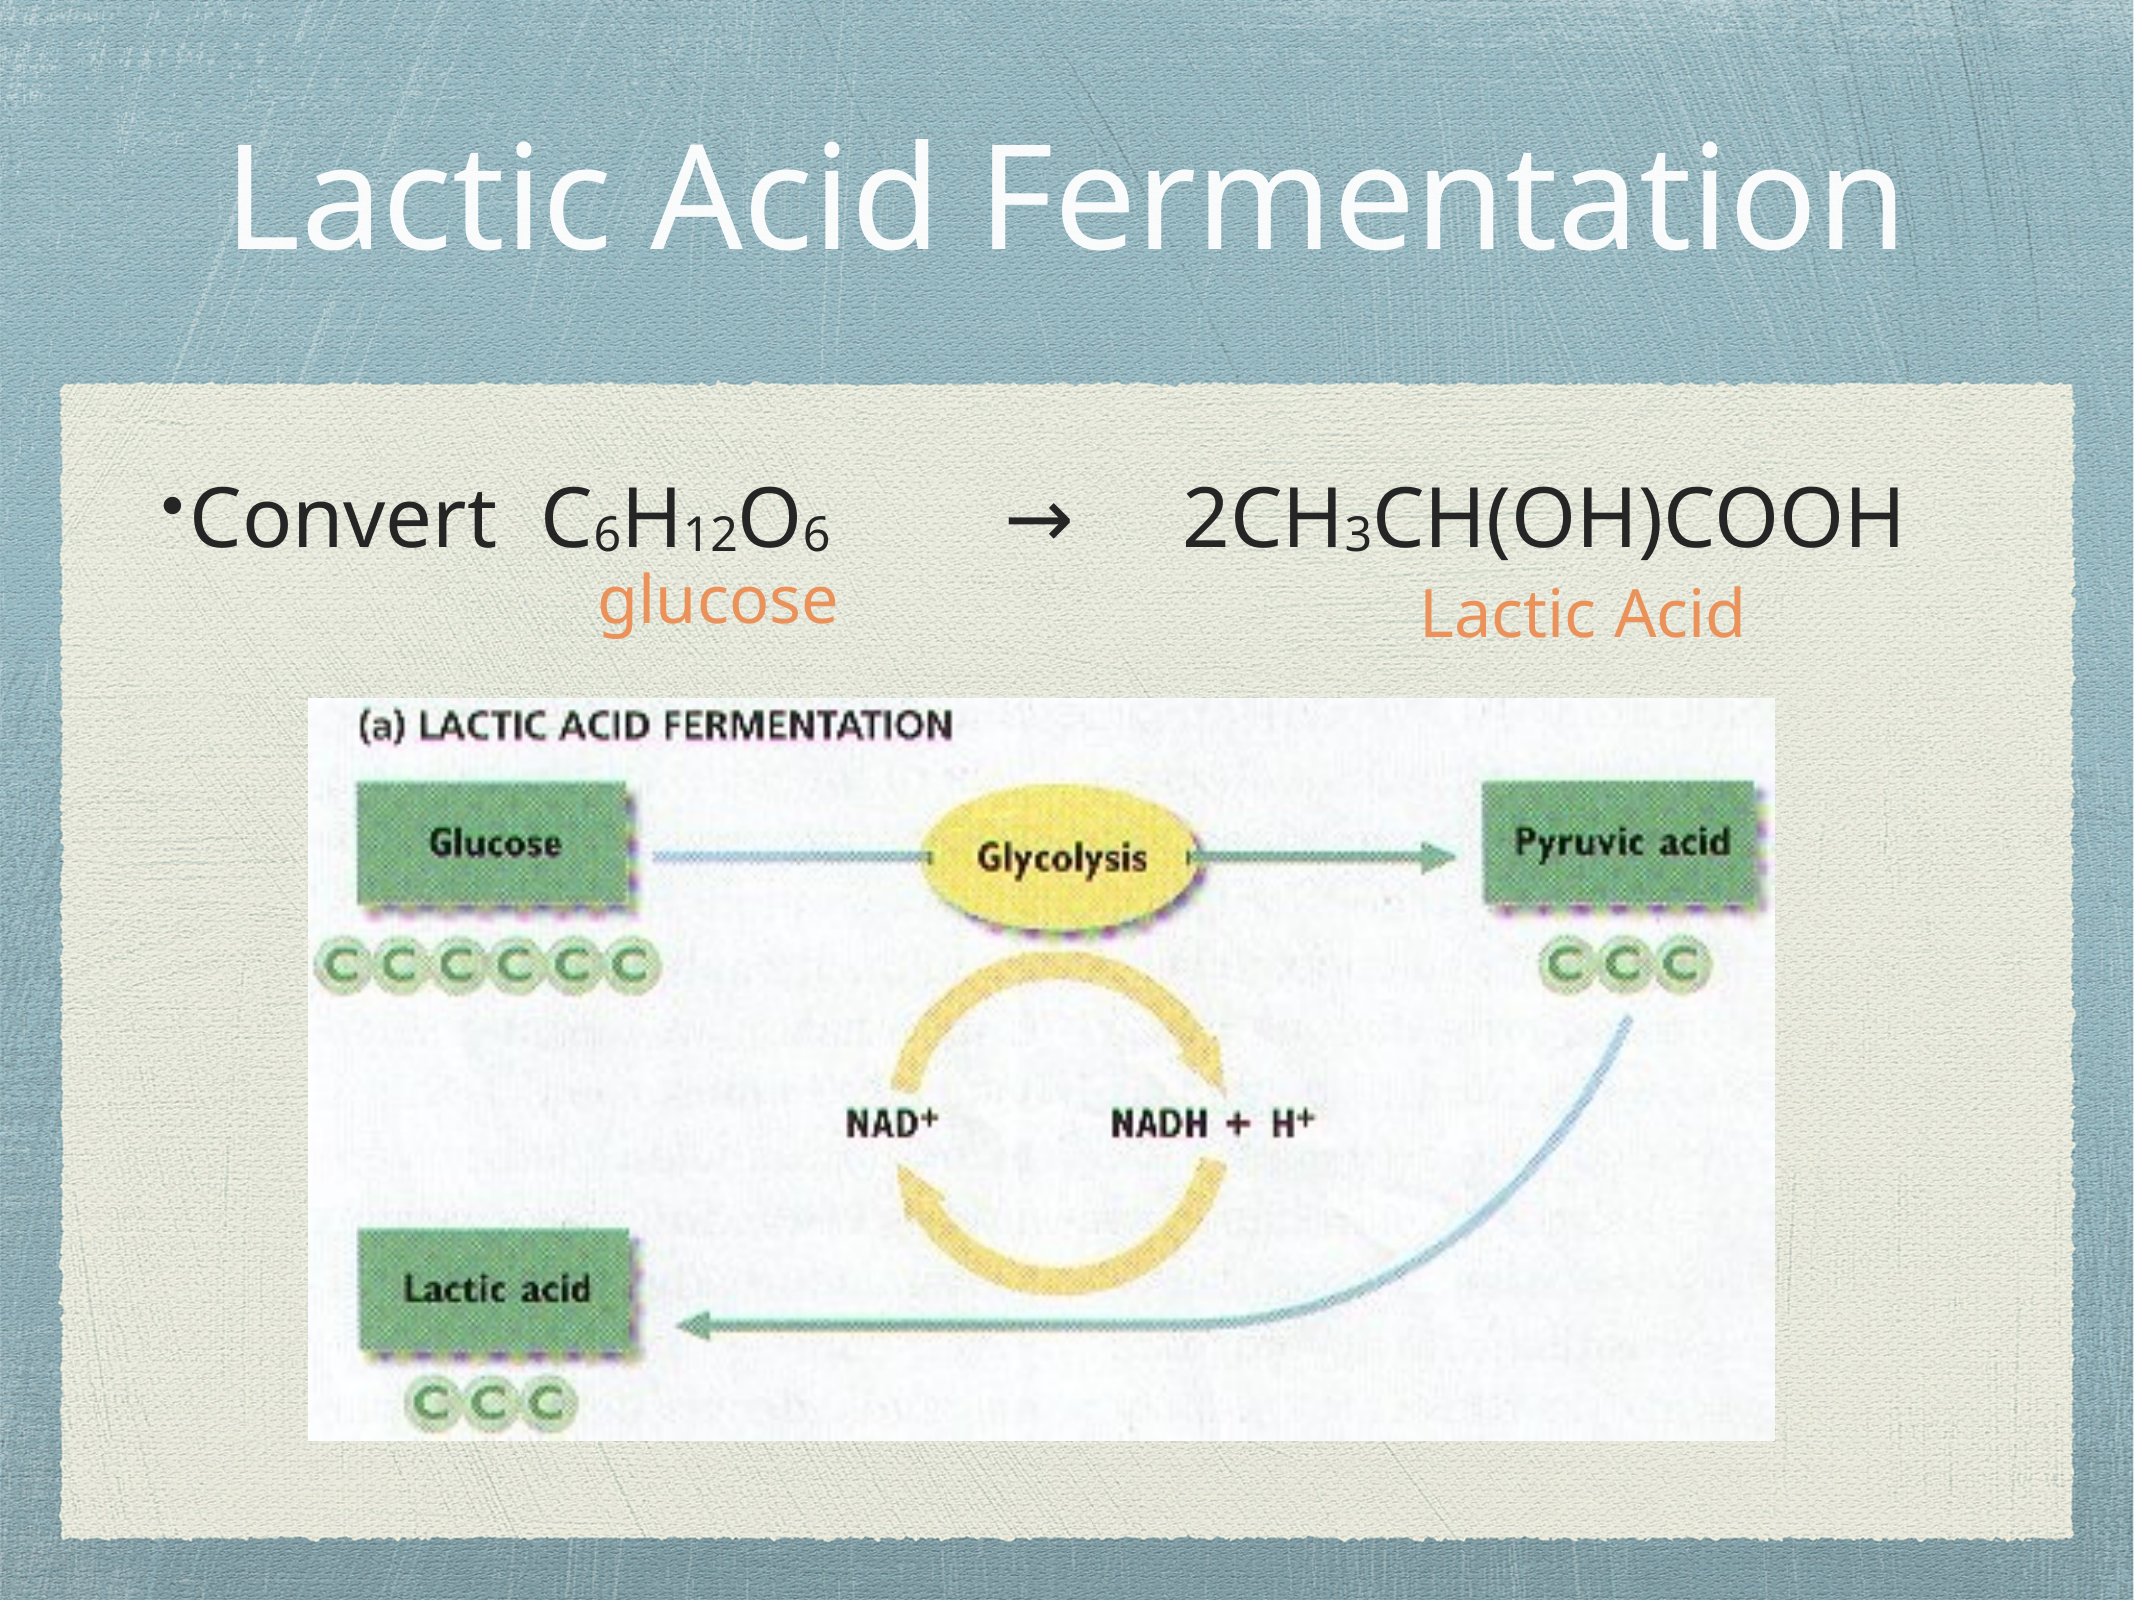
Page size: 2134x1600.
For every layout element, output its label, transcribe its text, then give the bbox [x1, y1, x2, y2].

text_box Lactic Acid [1410, 562, 1756, 660]
title Lactic Acid Fermentation [105, 24, 2028, 359]
text_box Convert C6H12O6 → 2CH3CH(OH)COOH [152, 455, 2127, 573]
text_box glucose [589, 548, 848, 645]
picture [0, 0, 2134, 1600]
